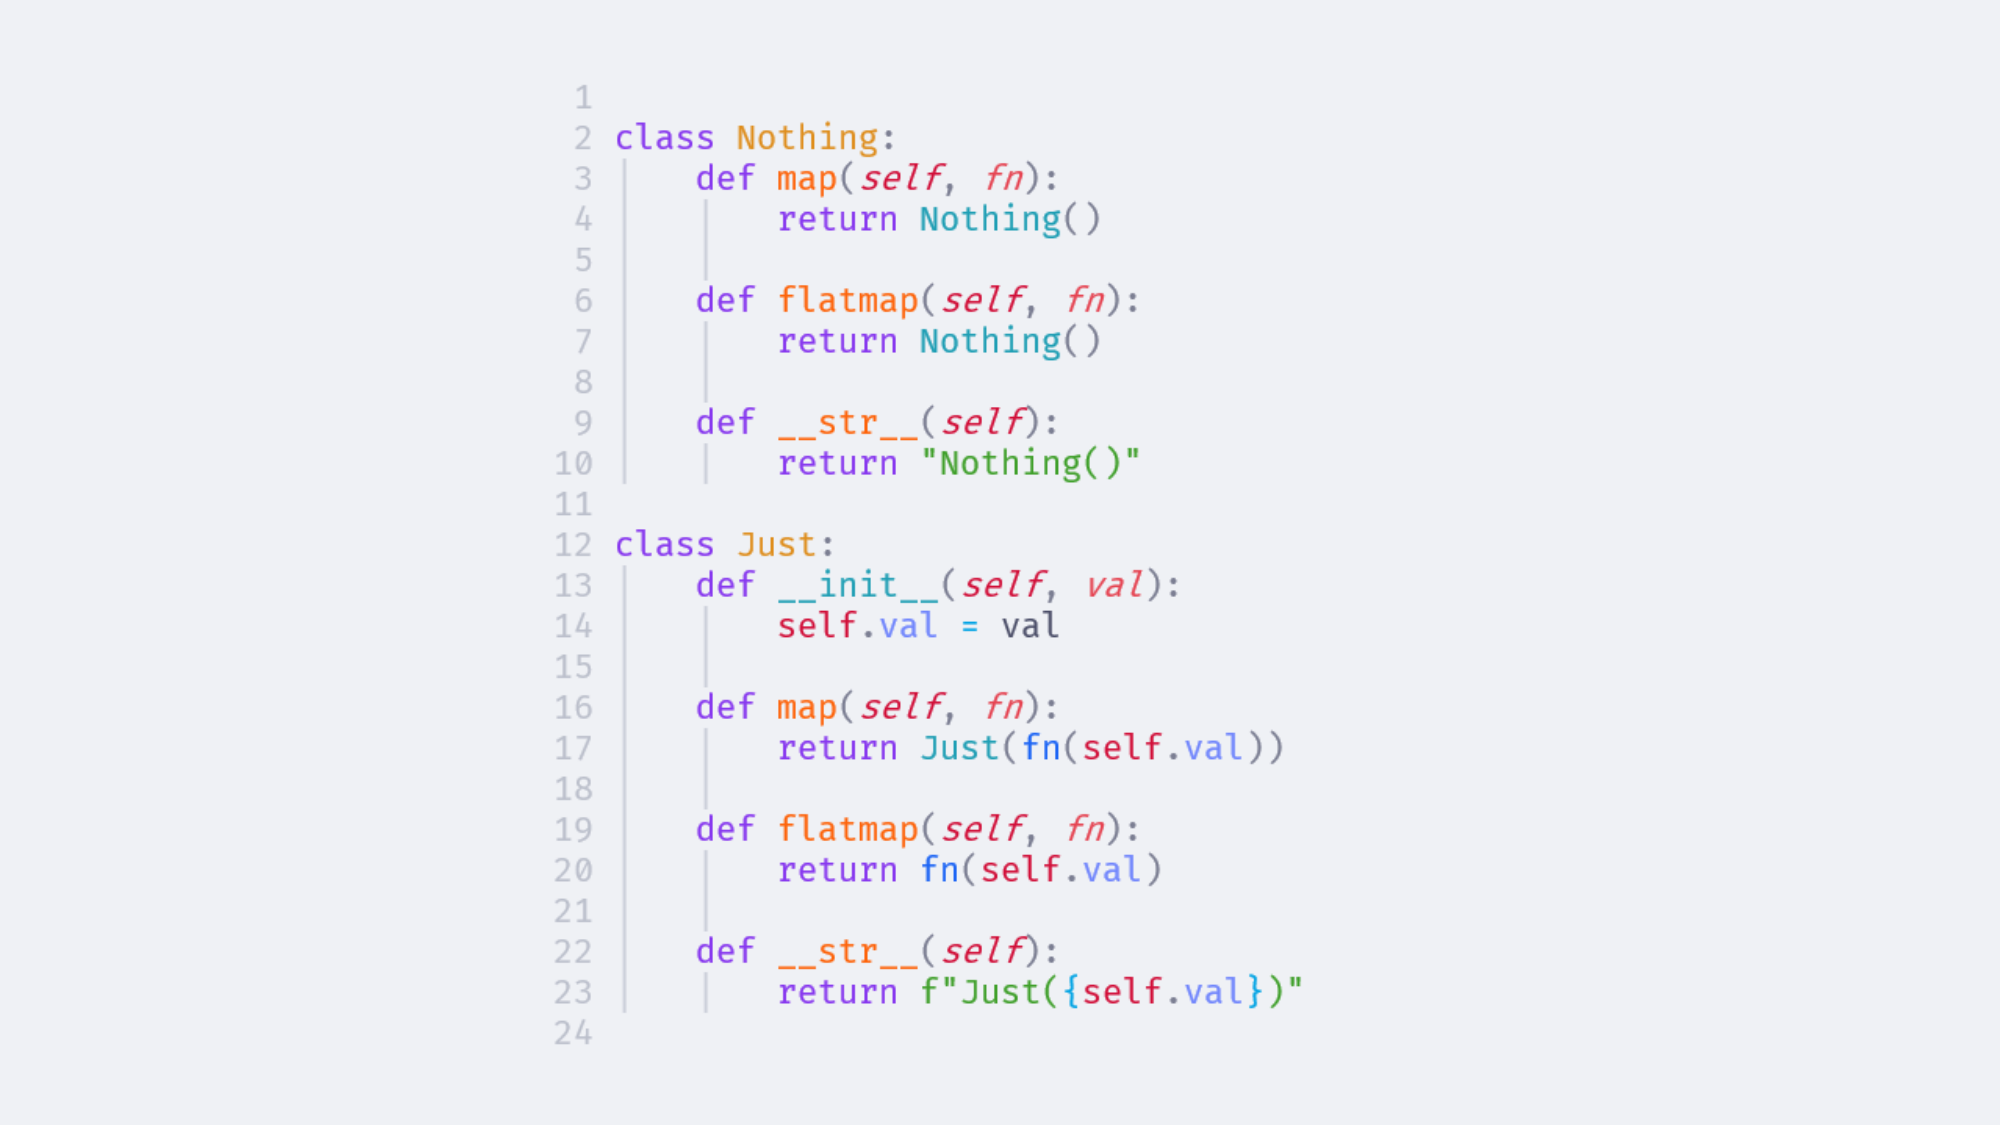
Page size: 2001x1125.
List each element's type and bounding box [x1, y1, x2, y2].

picture [544, 79, 1456, 1046]
